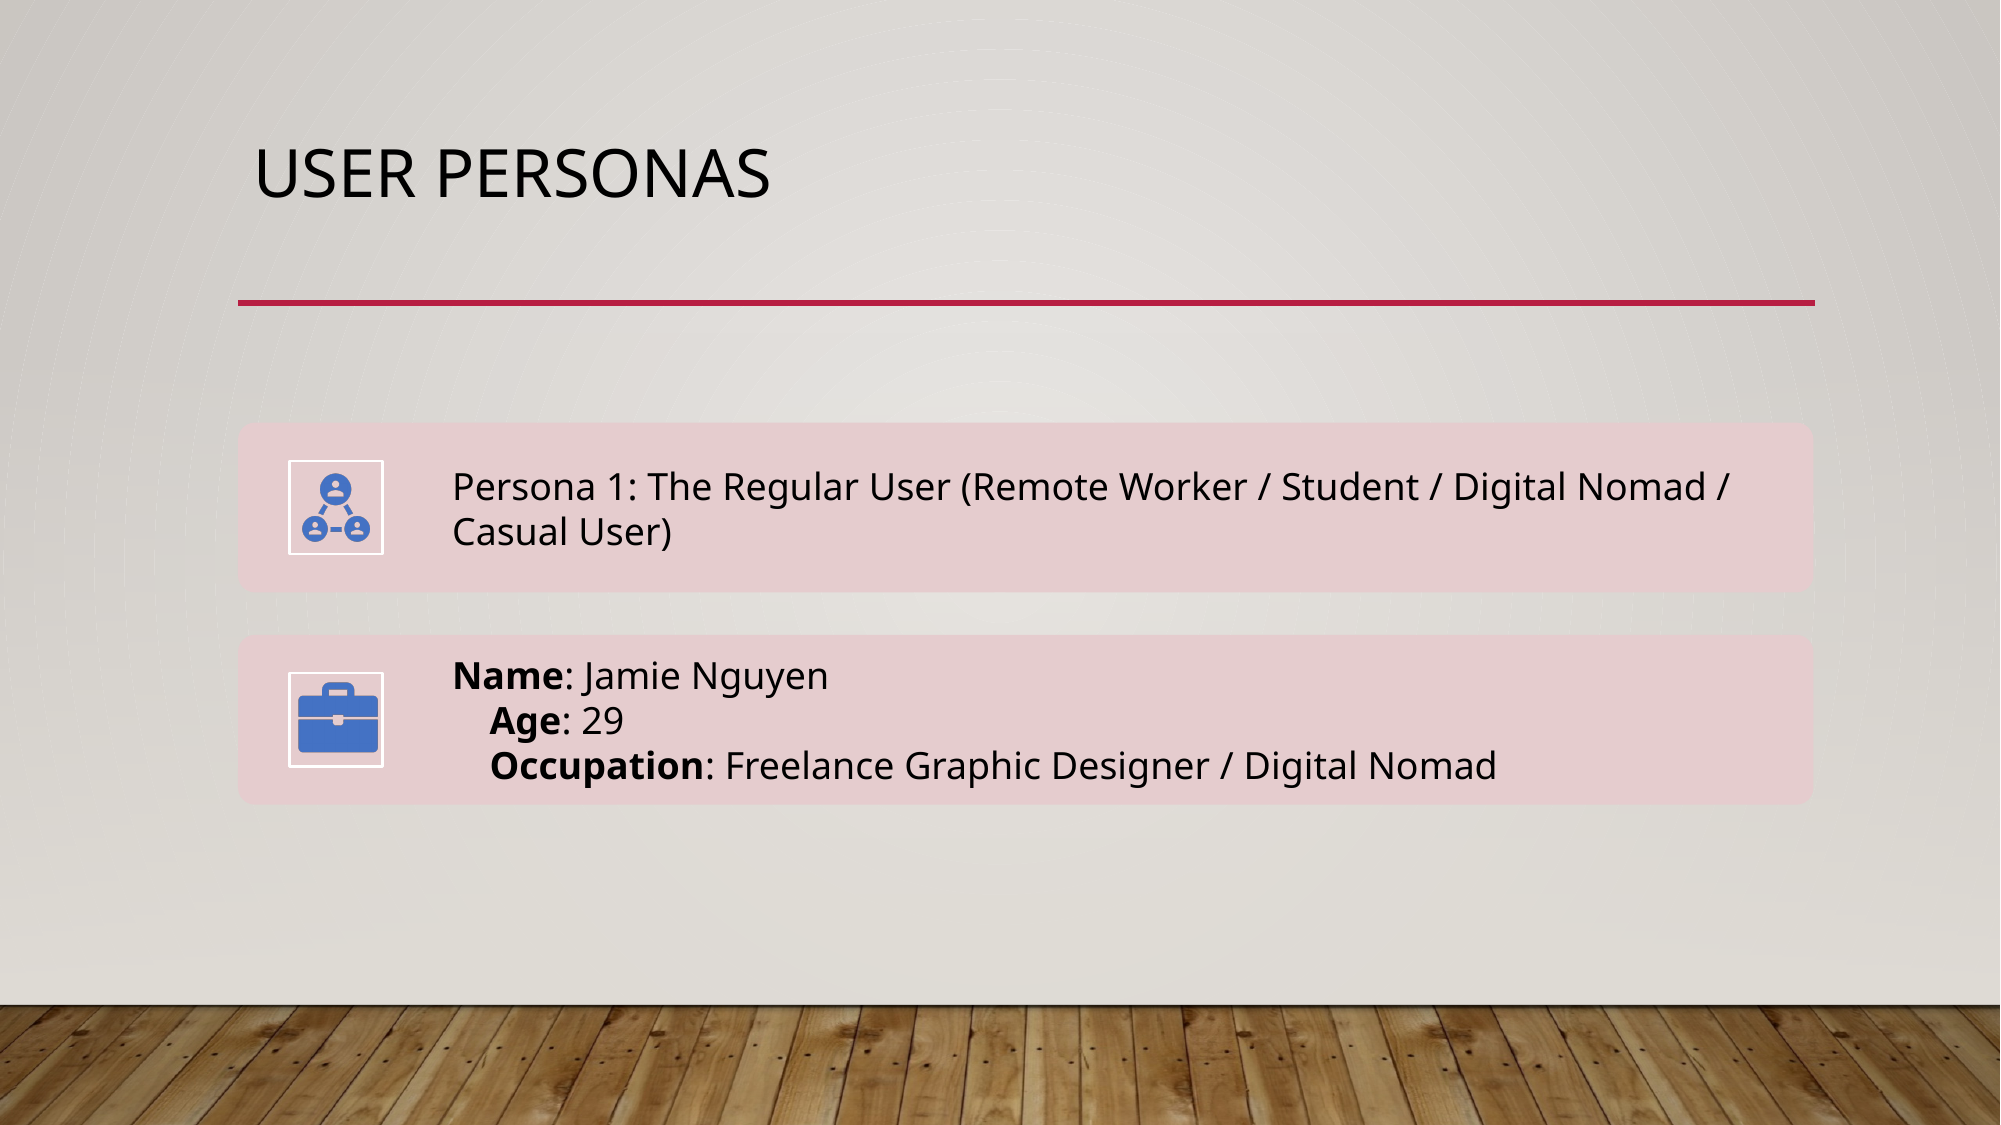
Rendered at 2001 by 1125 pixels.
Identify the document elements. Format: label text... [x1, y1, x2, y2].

title User Personas [238, 131, 1814, 305]
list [237, 330, 1814, 897]
picture [0, 1005, 2000, 1125]
